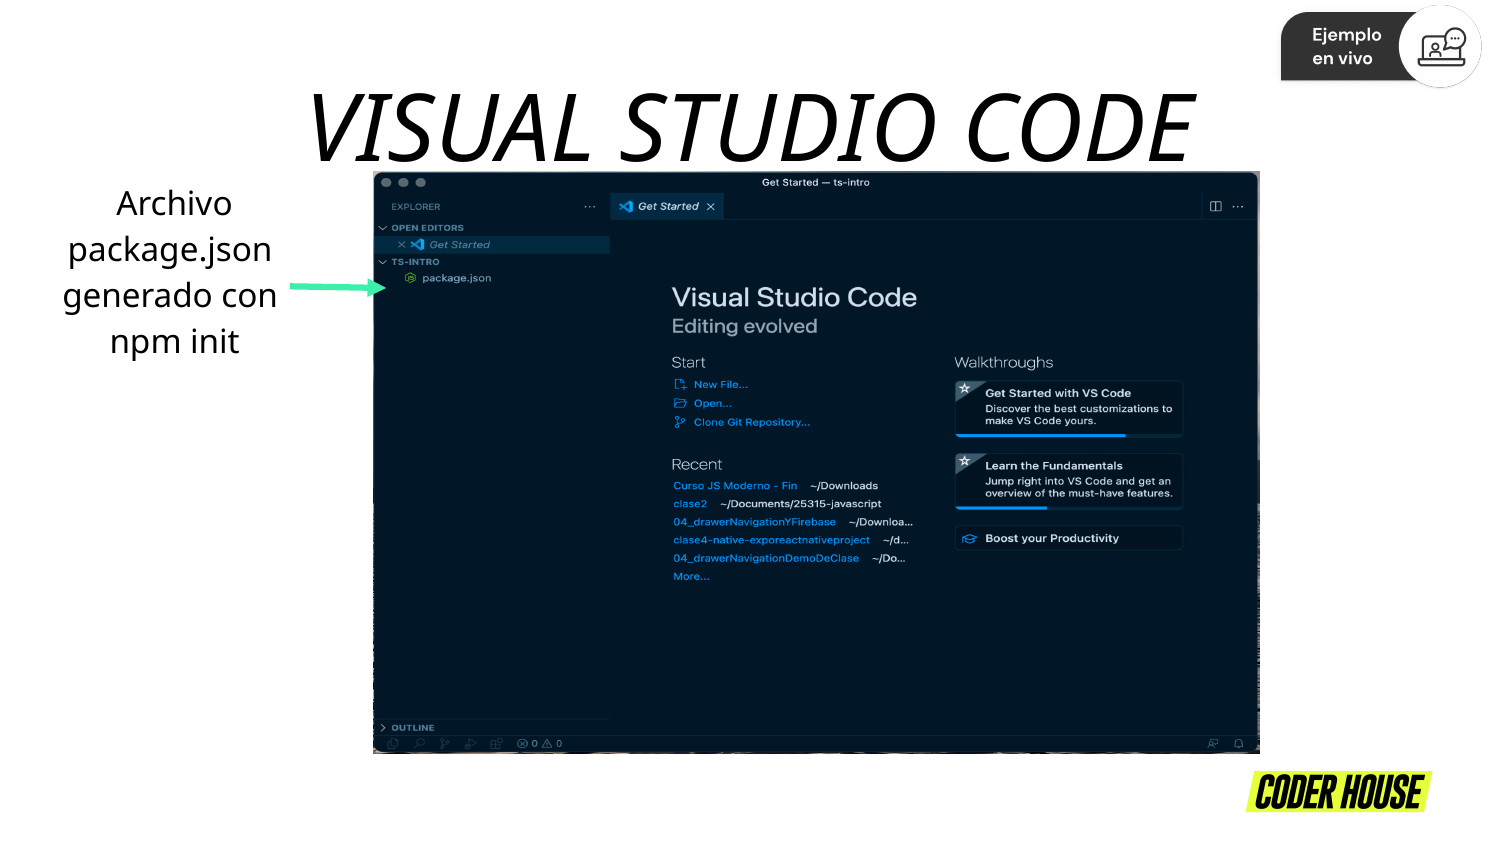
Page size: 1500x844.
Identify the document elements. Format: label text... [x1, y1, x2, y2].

text_box Archivo package.json generado con npm init [12, 161, 337, 375]
picture [1241, 764, 1437, 819]
picture [373, 171, 1260, 755]
text_box VISUAL STUDIO CODE [57, 52, 1443, 215]
picture [1262, 0, 1500, 94]
